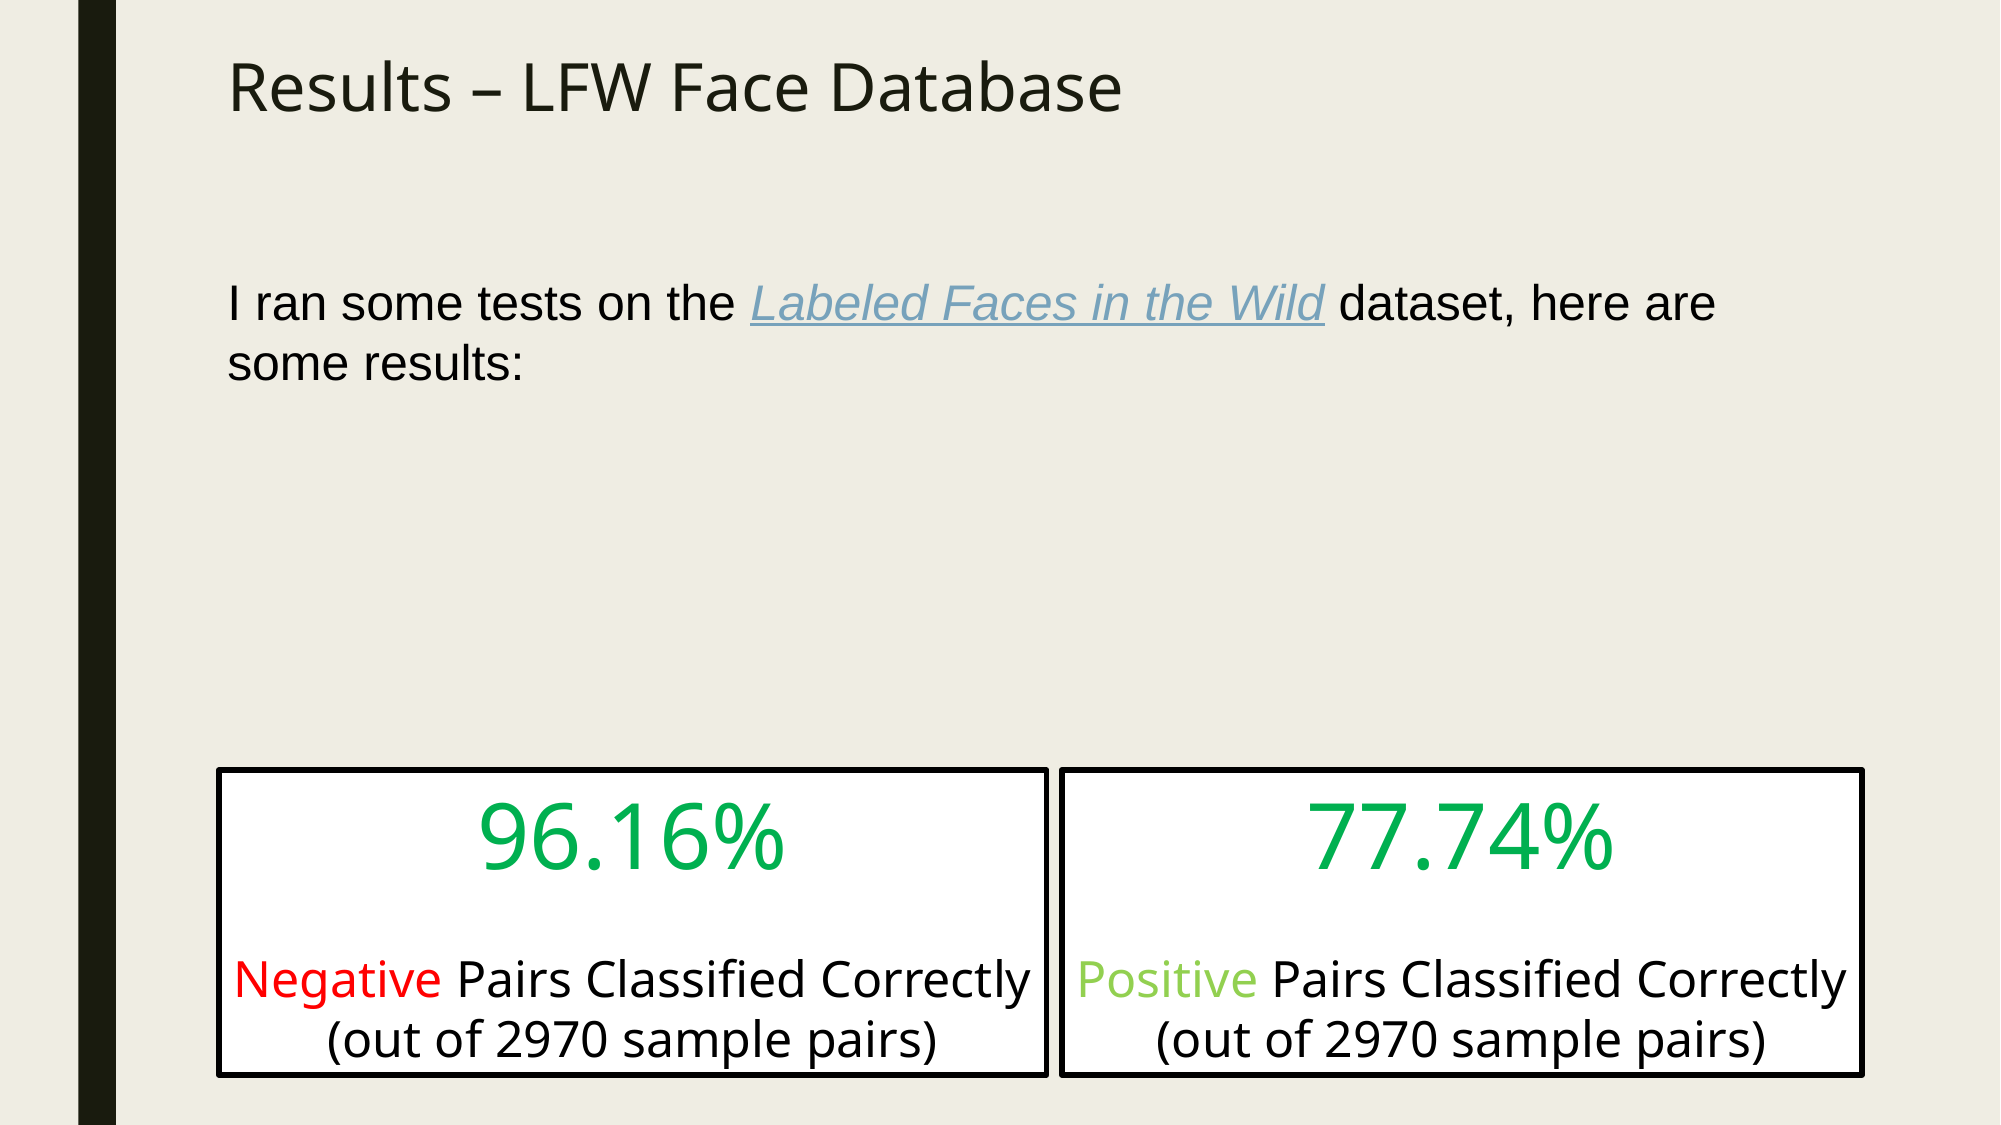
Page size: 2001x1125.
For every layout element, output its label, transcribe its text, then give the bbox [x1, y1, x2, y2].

text_box 77.74% Positive Pairs Classified Correctly (out of 2970 sample pairs) [1059, 767, 1865, 1078]
title Results – LFW Face Database [212, 46, 1788, 144]
text_box I ran some tests on the Labeled Faces in the Wild dataset, here are some results: [212, 263, 1828, 398]
text_box 96.16% Negative Pairs Classified Correctly (out of 2970 sample pairs) [216, 767, 1049, 1078]
